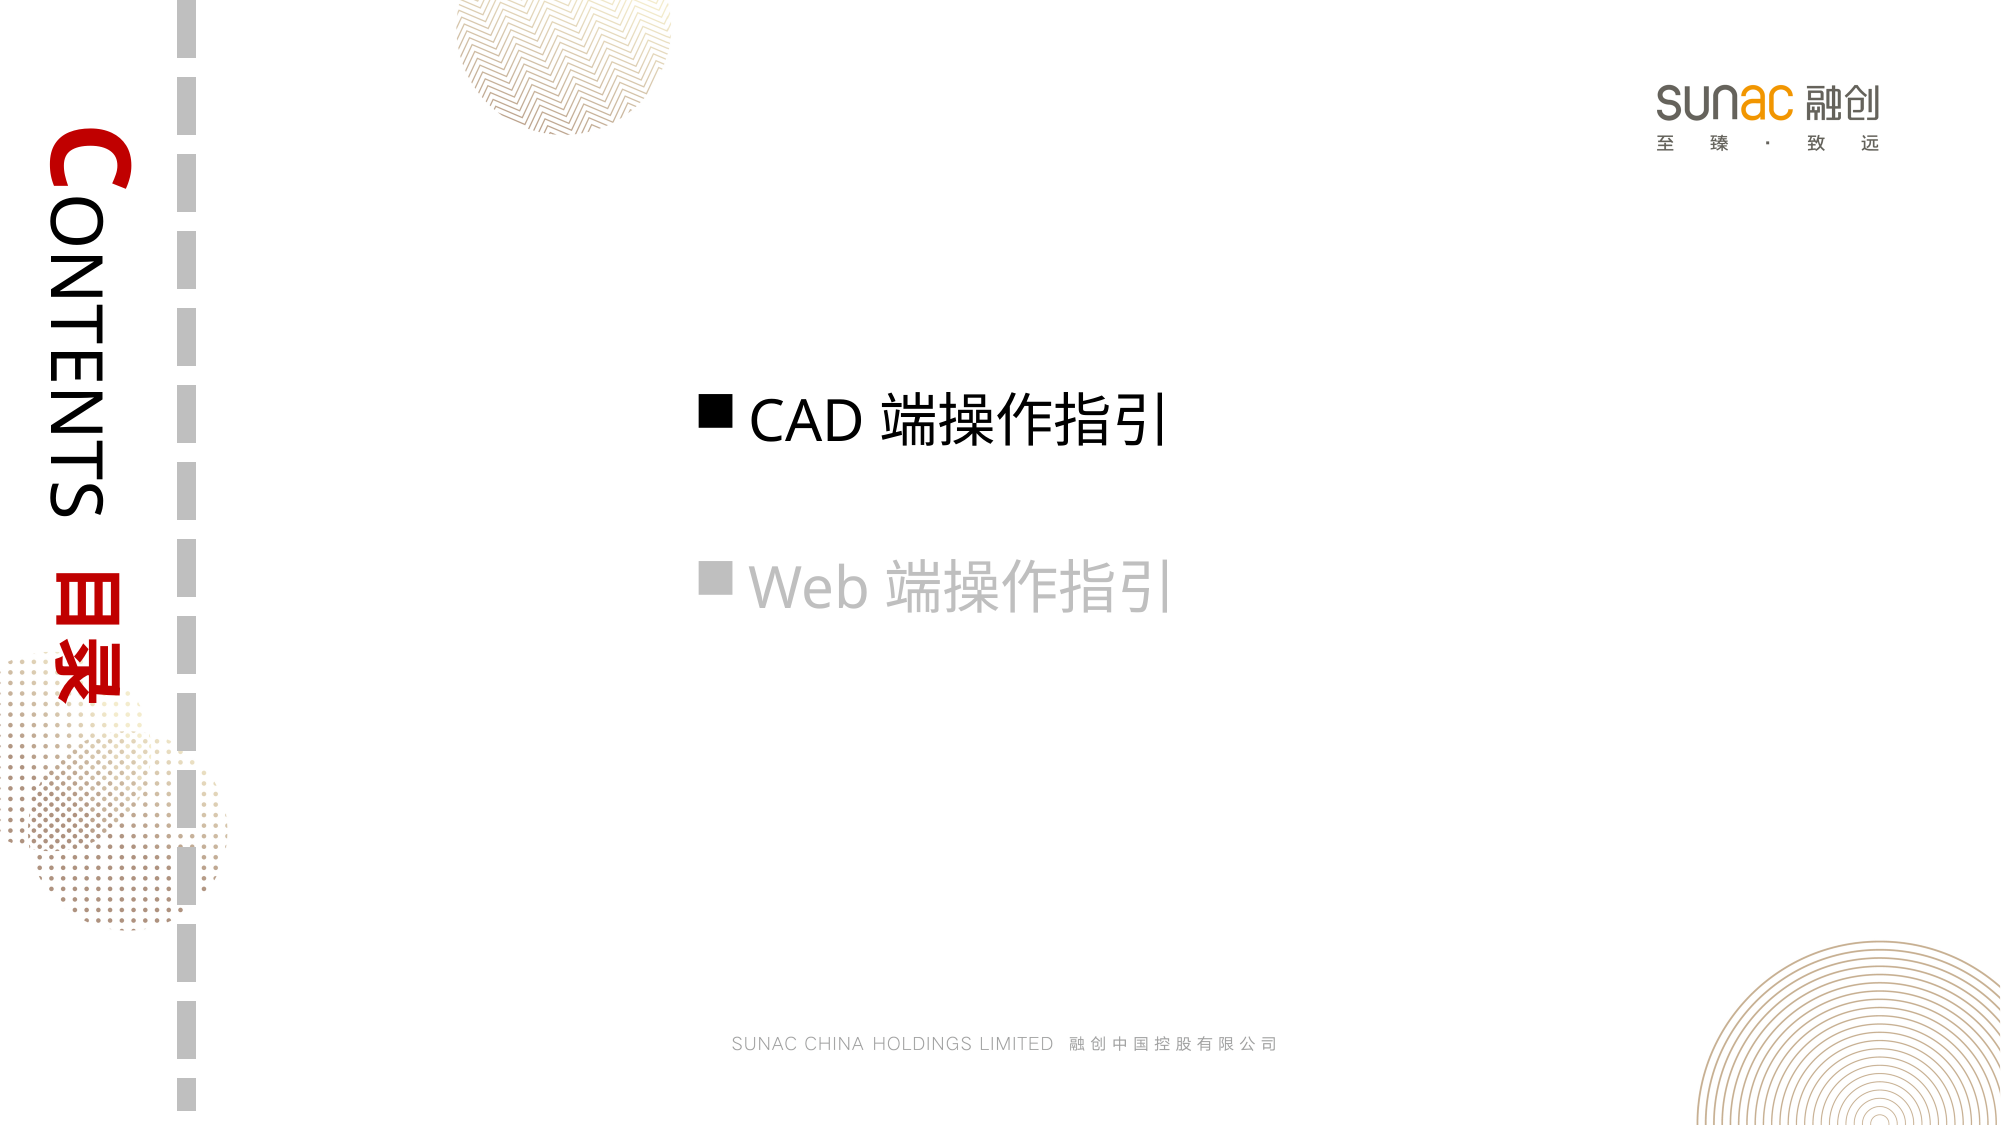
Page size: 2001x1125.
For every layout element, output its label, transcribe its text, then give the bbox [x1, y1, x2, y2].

picture [0, 0, 2001, 1125]
text_box CONTENTS [19, 118, 172, 489]
text_box Web端操作指引 [684, 546, 1441, 625]
text_box CAD端操作指引 [684, 378, 1441, 458]
text_box 目录 [37, 558, 143, 758]
